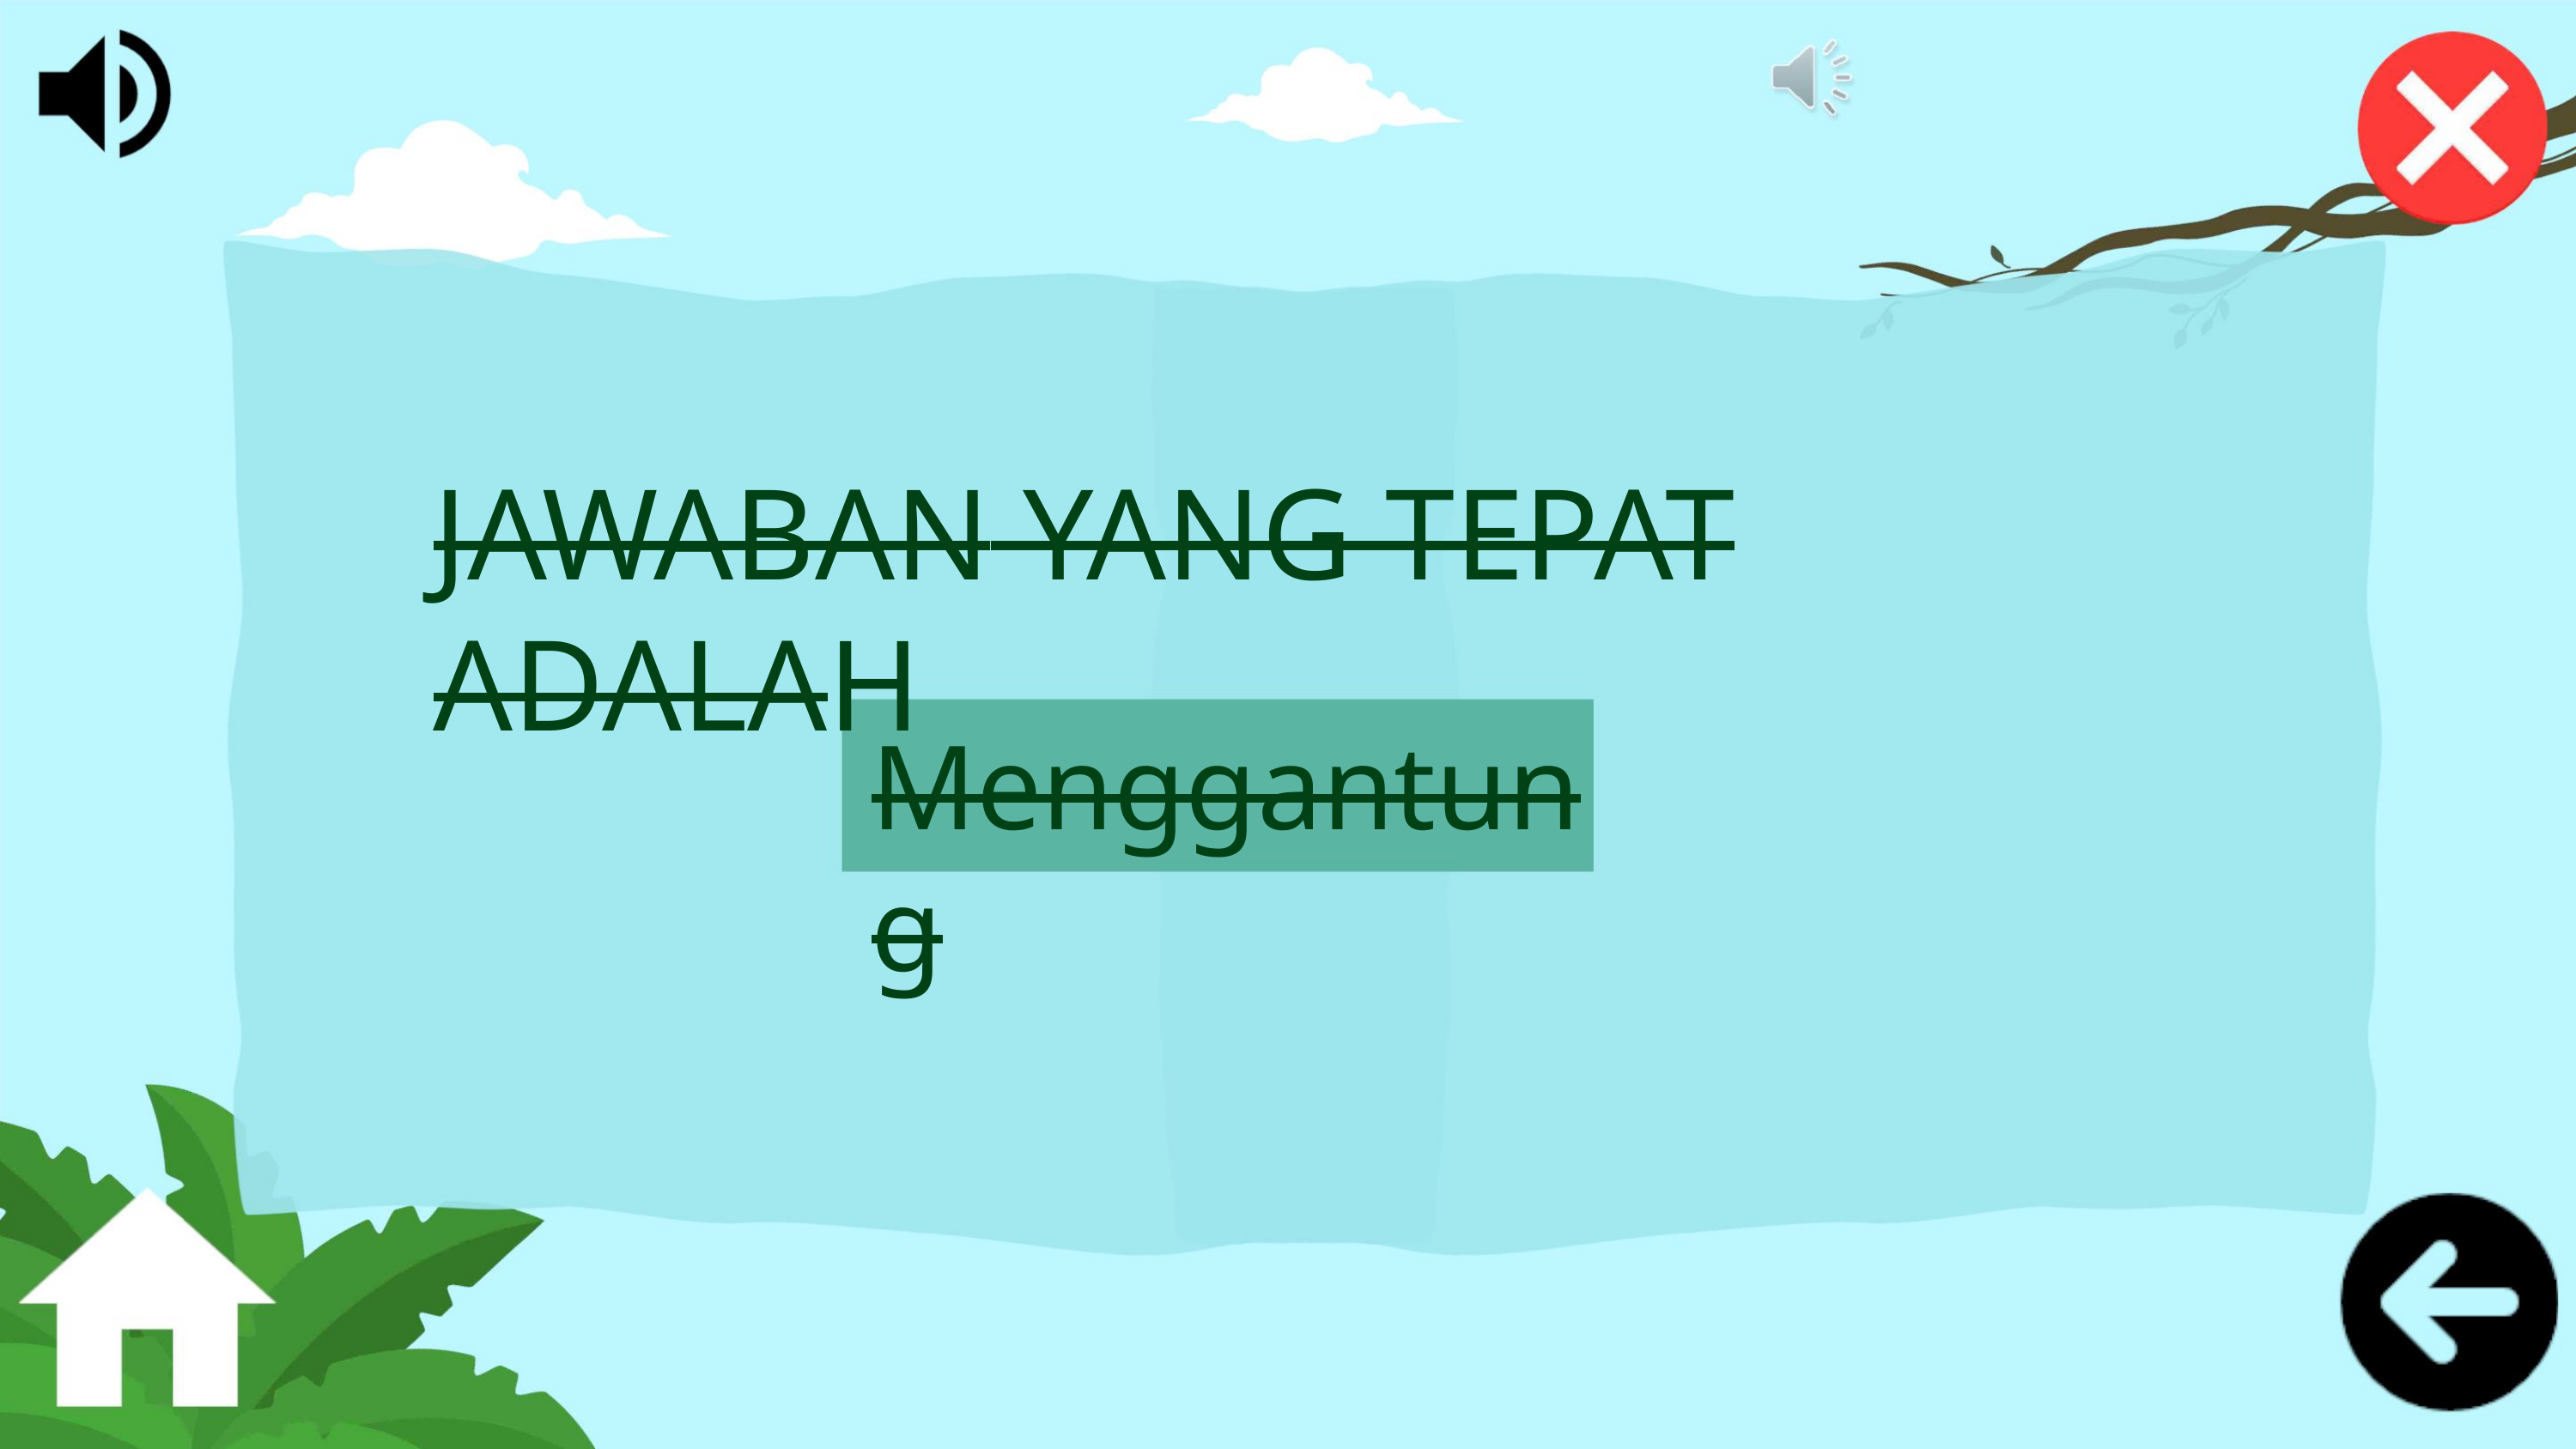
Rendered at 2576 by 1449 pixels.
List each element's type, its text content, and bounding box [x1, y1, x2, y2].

text_box JAWABAN YANG TEPAT ADALAH [433, 452, 2150, 756]
text_box [0, 0, 2576, 1449]
text_box Menggantung [871, 712, 1606, 995]
